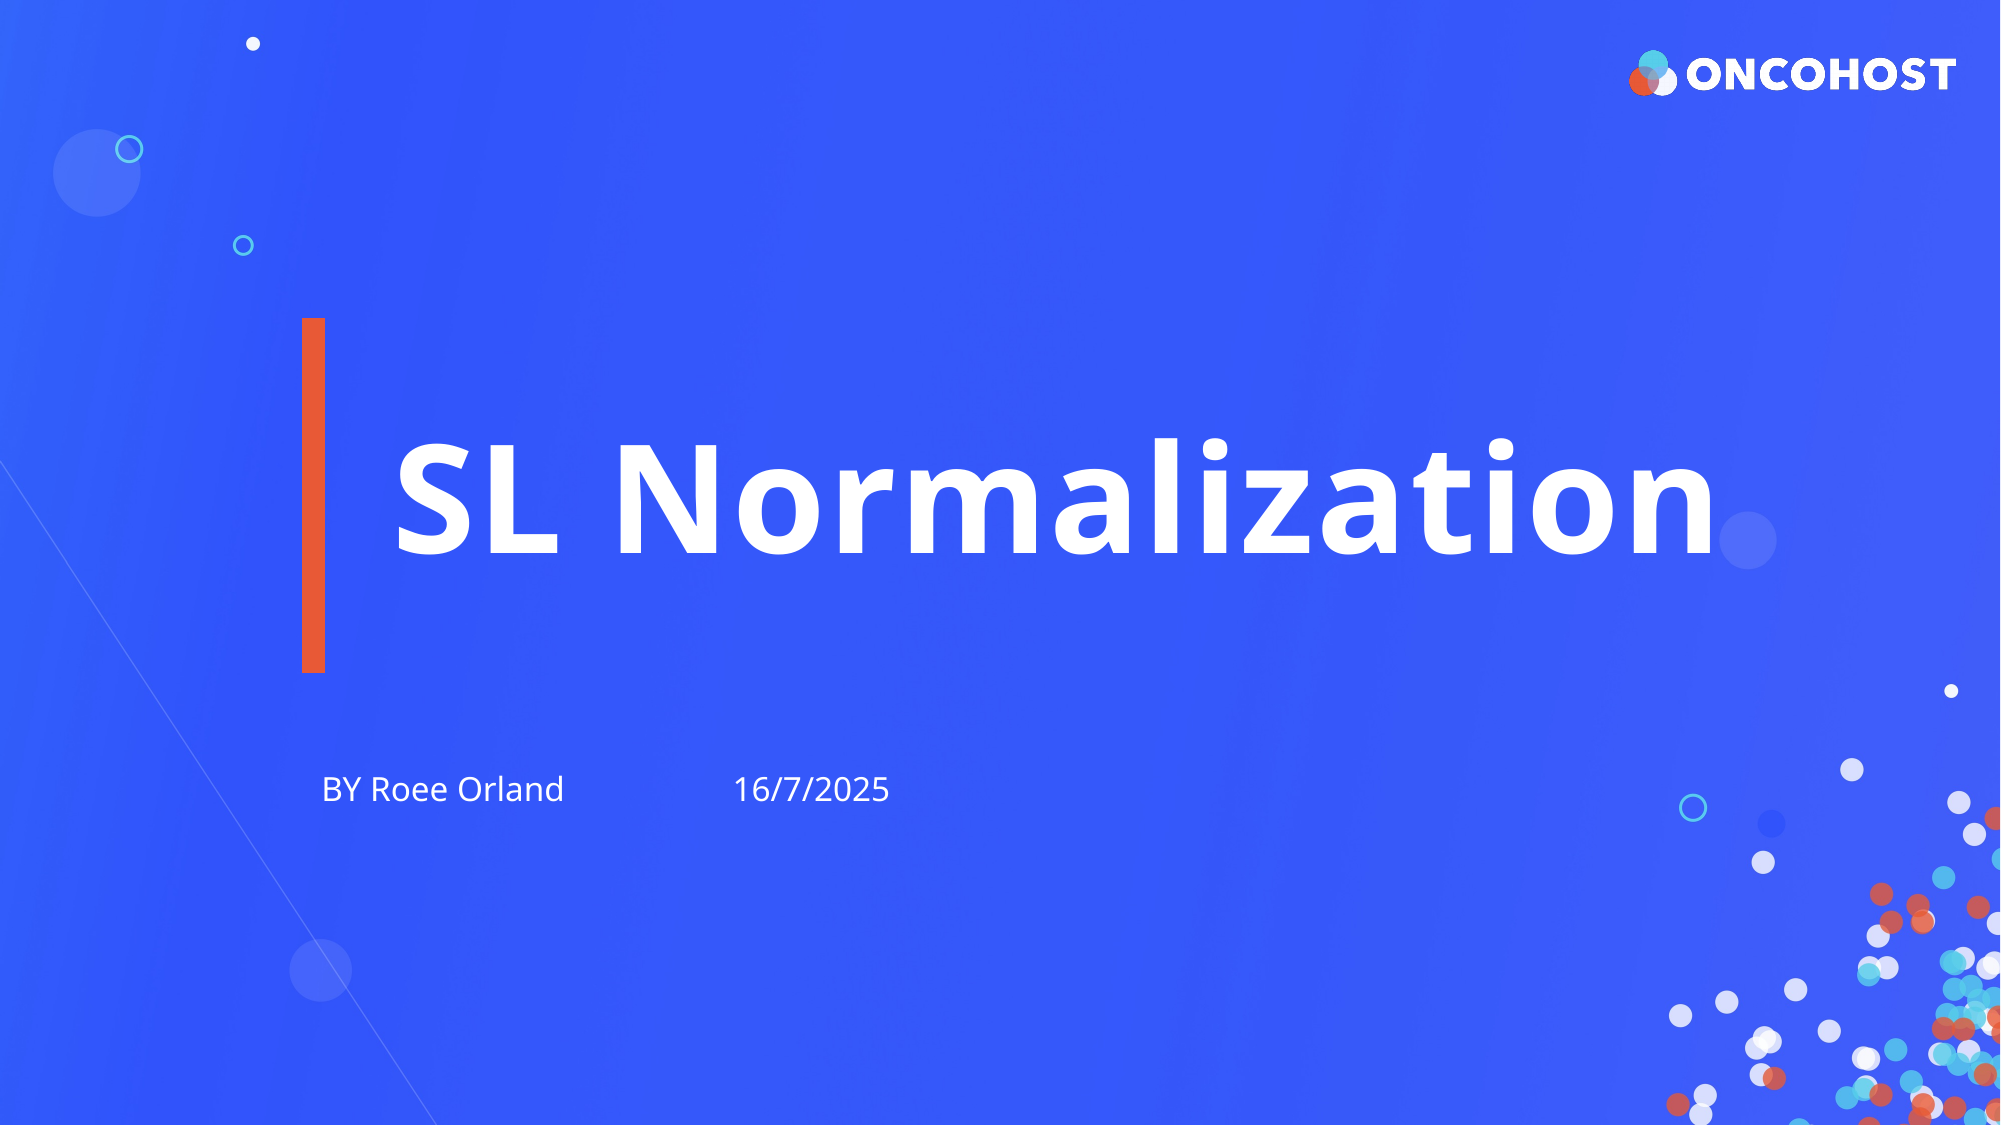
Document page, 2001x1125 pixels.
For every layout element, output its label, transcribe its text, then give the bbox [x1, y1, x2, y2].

list 16/7/2025 [717, 760, 1118, 816]
title SL Normalization [377, 317, 1859, 684]
picture [0, 0, 2001, 1125]
list BY Roee Orland [306, 760, 623, 816]
